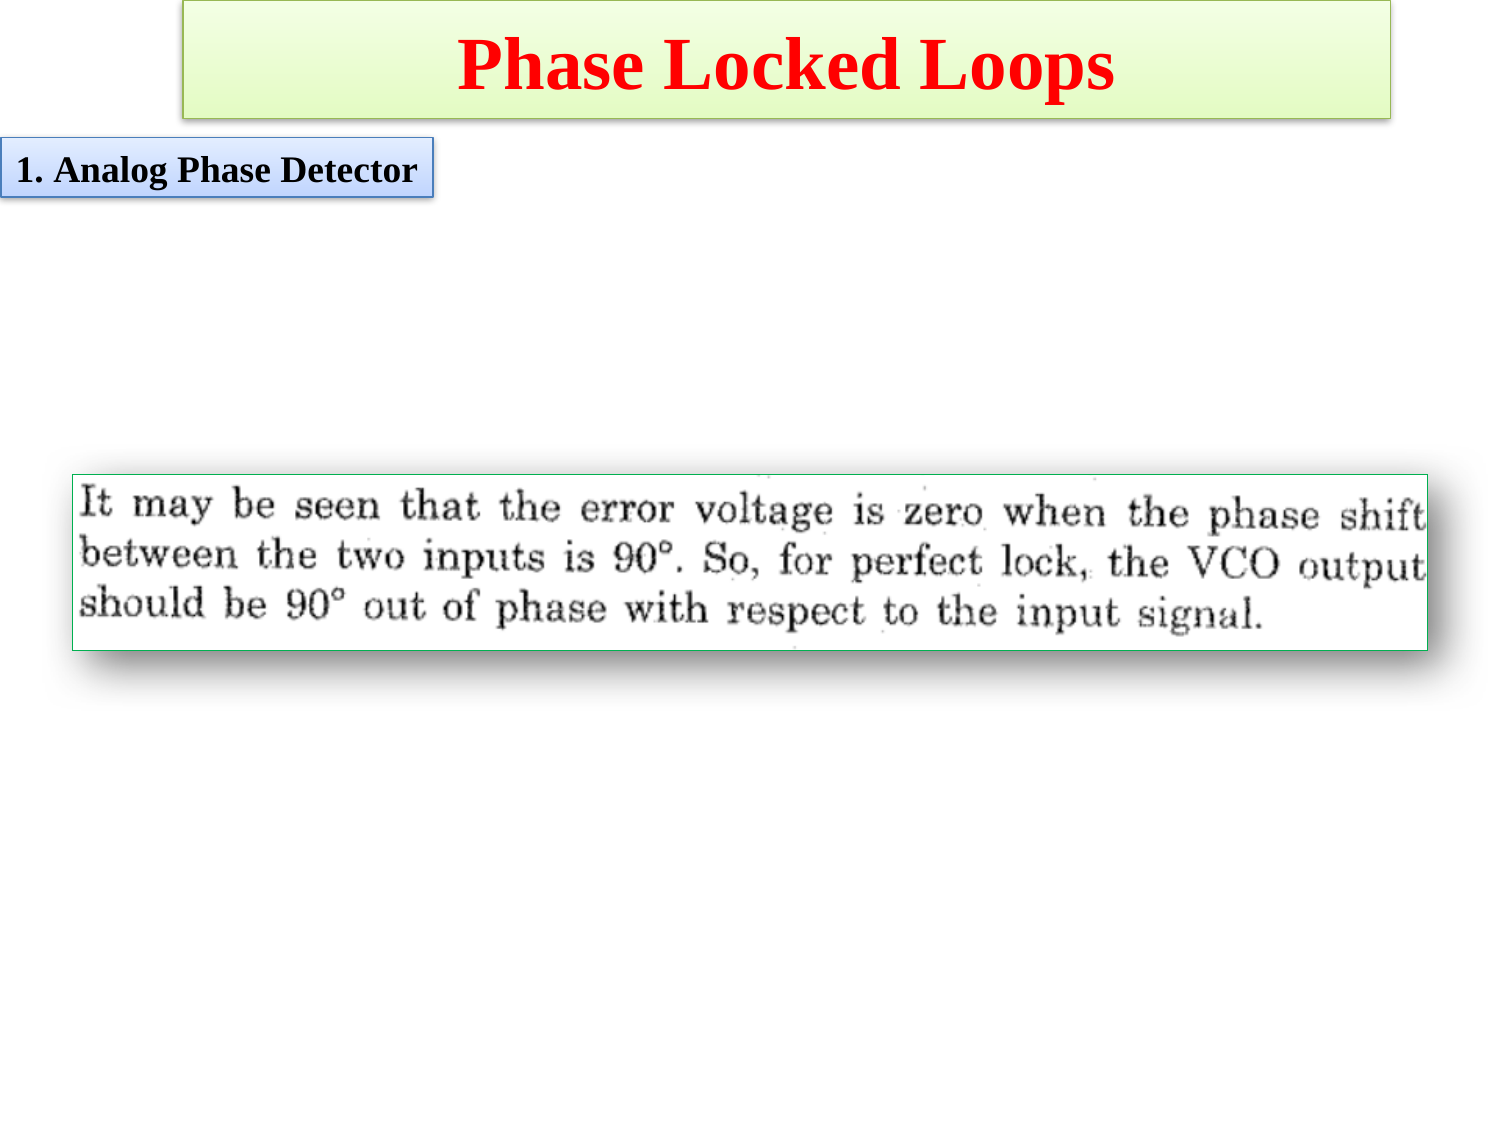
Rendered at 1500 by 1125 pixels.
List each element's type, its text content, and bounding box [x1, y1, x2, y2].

picture [72, 473, 1428, 651]
text_box 1. Analog Phase Detector [0, 137, 434, 198]
text_box Phase Locked Loops [182, 0, 1391, 119]
